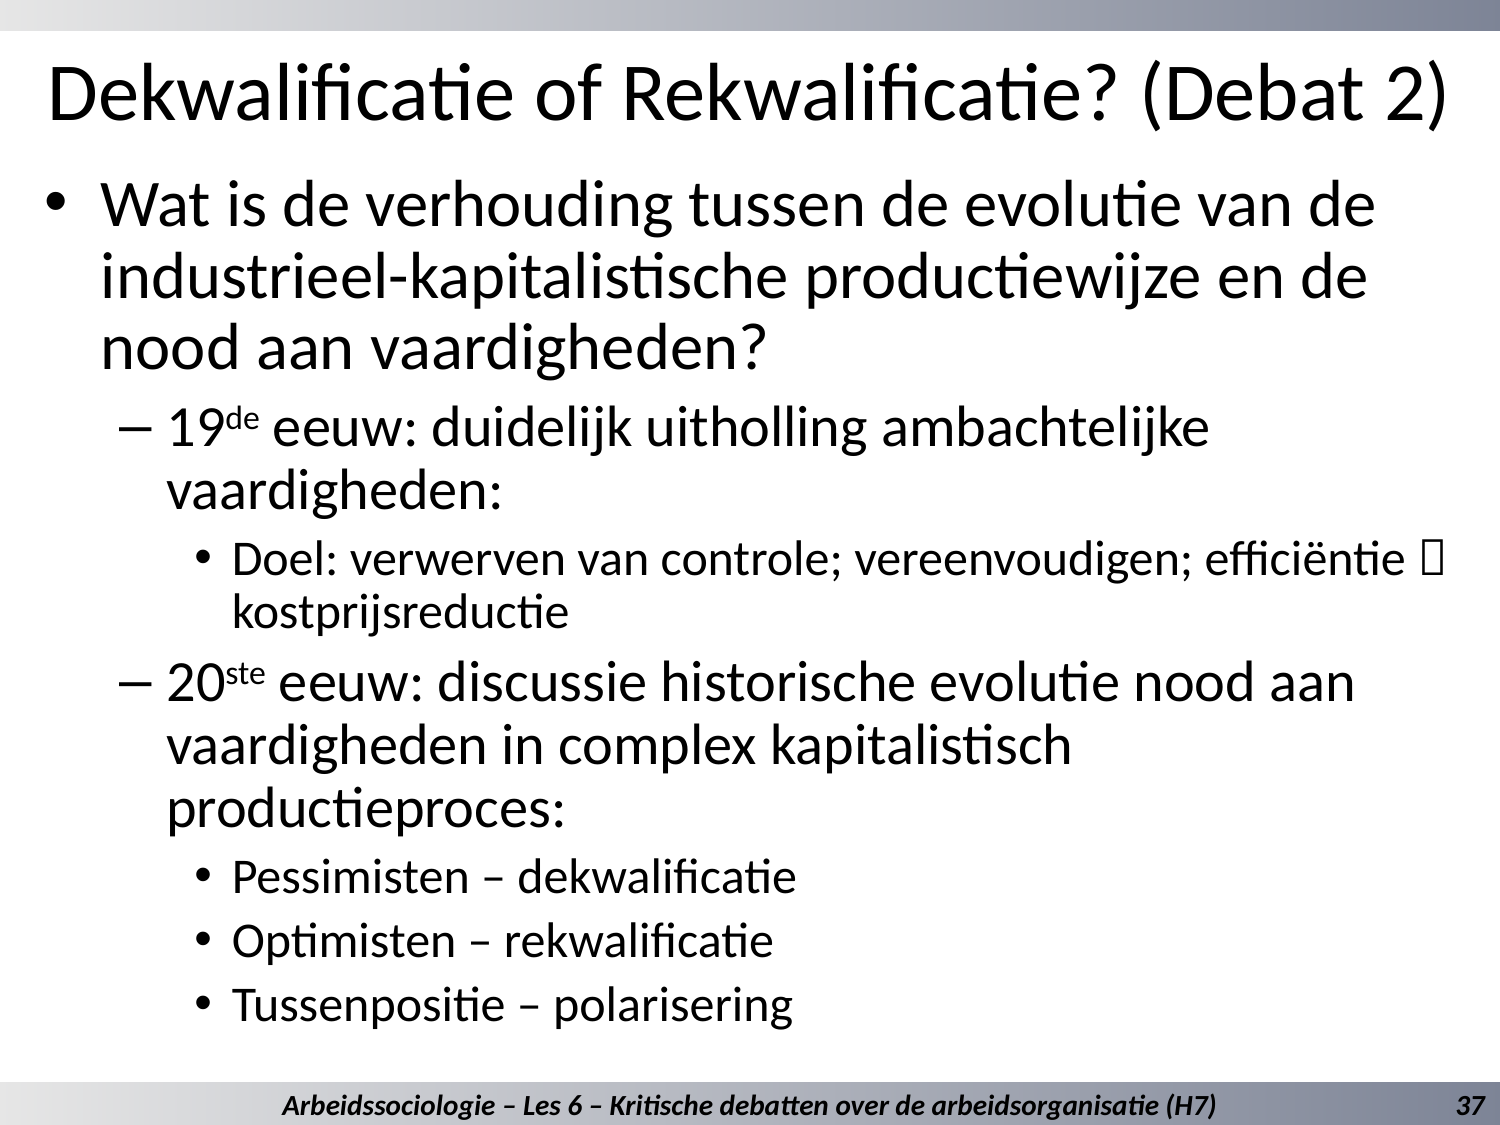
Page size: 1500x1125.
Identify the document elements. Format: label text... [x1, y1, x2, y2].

text_box [0, 0, 1500, 31]
title Dekwalificatie of Rekwalificatie? (Debat 2) [0, 31, 1500, 157]
footer Arbeidssociologie – Les 6 – Kritische debatten over de arbeidsorganisatie (H7) [0, 1082, 1074, 1125]
text_box 37 [1074, 1082, 1500, 1125]
list Wat is de verhouding tussen de evolutie van de industrieel-kapitalistische productiewijze en de nood aan vaardigheden? 19de eeuw: duidelijk uitholling ambachtelijke vaardigheden: Doel: verwerven van controle; vereenvoudigen; efficiëntie  kostprijsreductie 20ste eeuw: discussie historische evolutie nood aan vaardigheden in complex kapitalistisch productieproces: Pessimisten – dekwalificatie Optimisten – rekwalificatie Tussenpositie – polarisering [29, 160, 1471, 1071]
